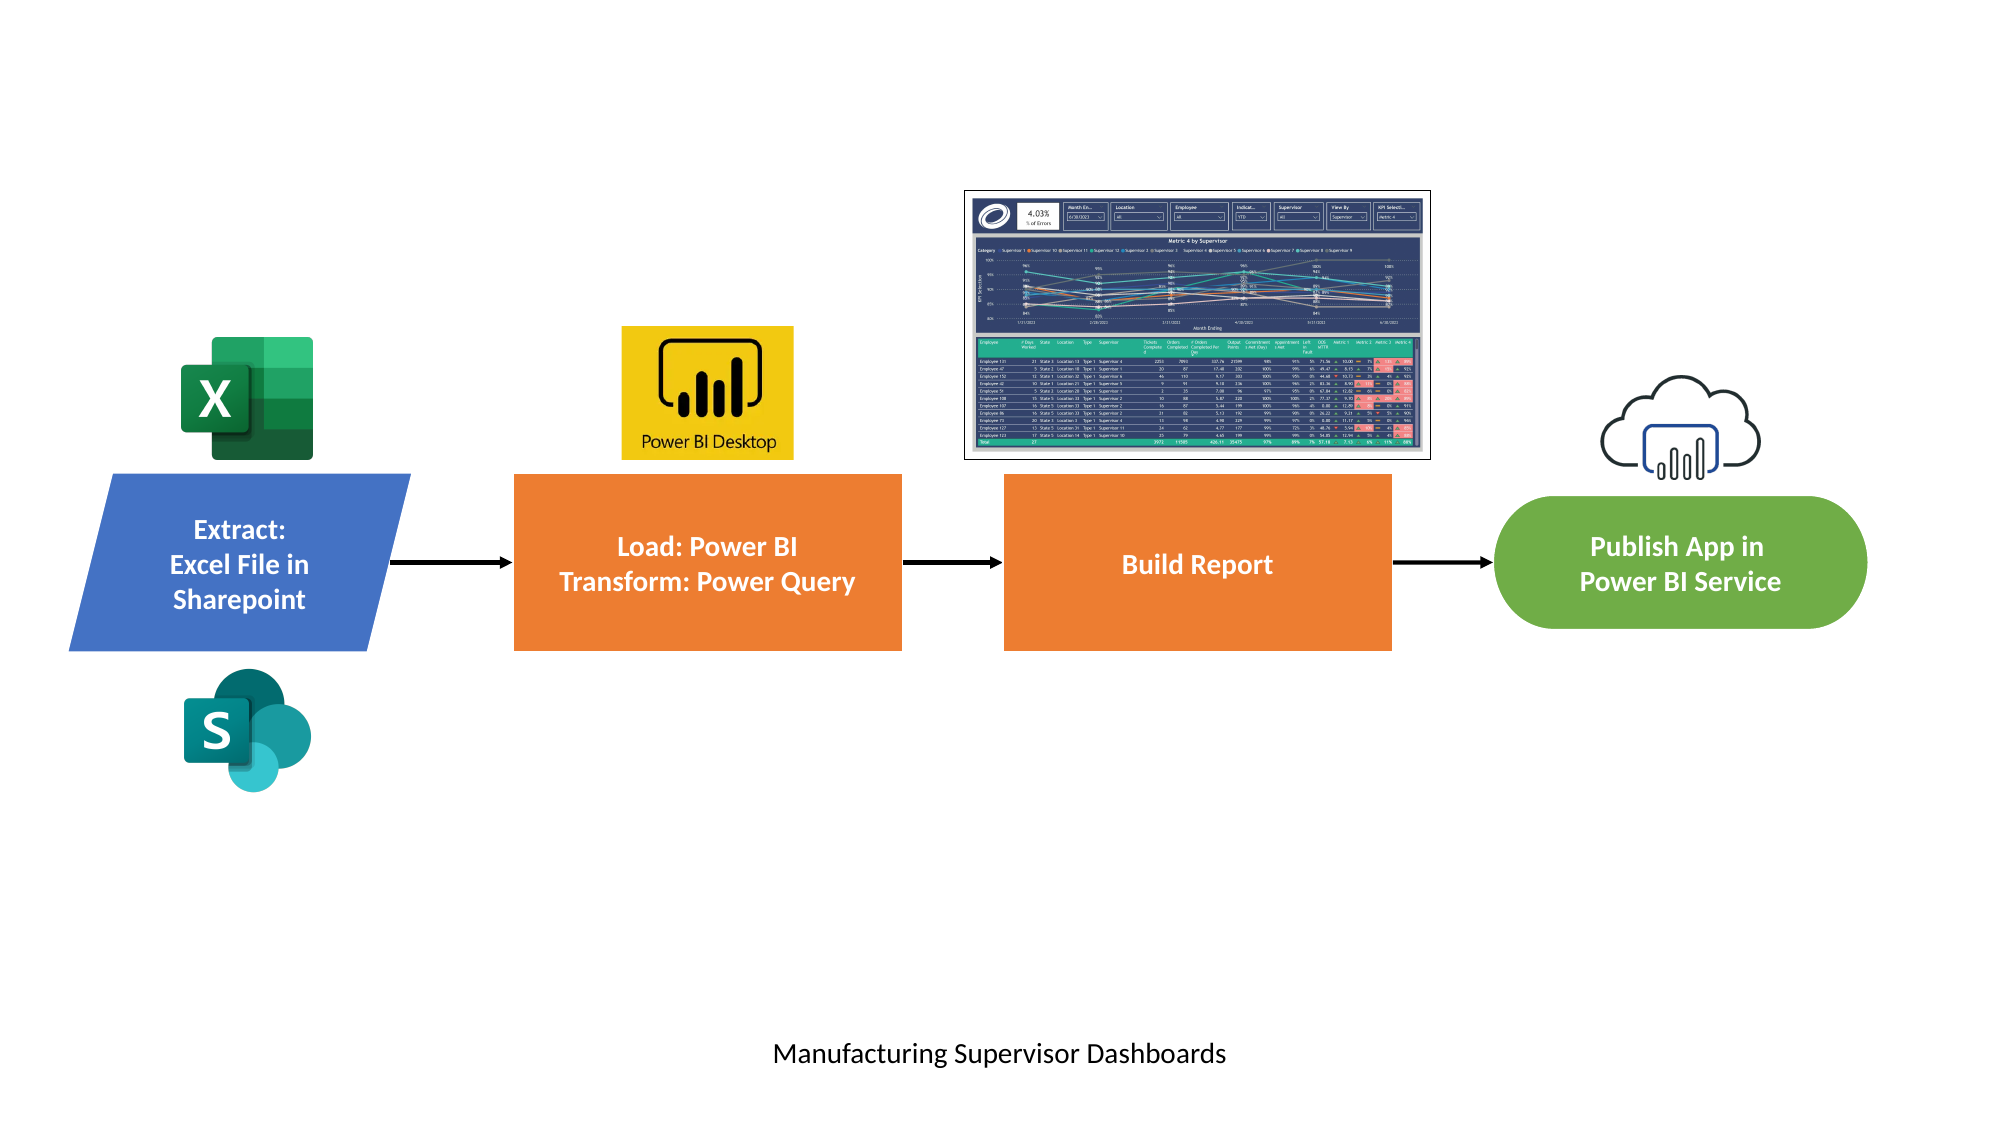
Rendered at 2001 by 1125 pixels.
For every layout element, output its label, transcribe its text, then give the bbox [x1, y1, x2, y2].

text_box Load: Power BI Transform: Power Query [511, 472, 904, 653]
text_box Manufacturing Supervisor Dashboards [697, 1026, 1303, 1077]
picture [181, 663, 317, 797]
text_box Publish App in Power BI Service [1491, 493, 1870, 631]
picture [964, 190, 1431, 460]
picture [621, 325, 794, 460]
text_box Build Report [1002, 472, 1394, 653]
picture [1596, 360, 1765, 495]
text_box Extract: Excel File in Sharepoint [65, 471, 414, 654]
picture [181, 337, 313, 460]
